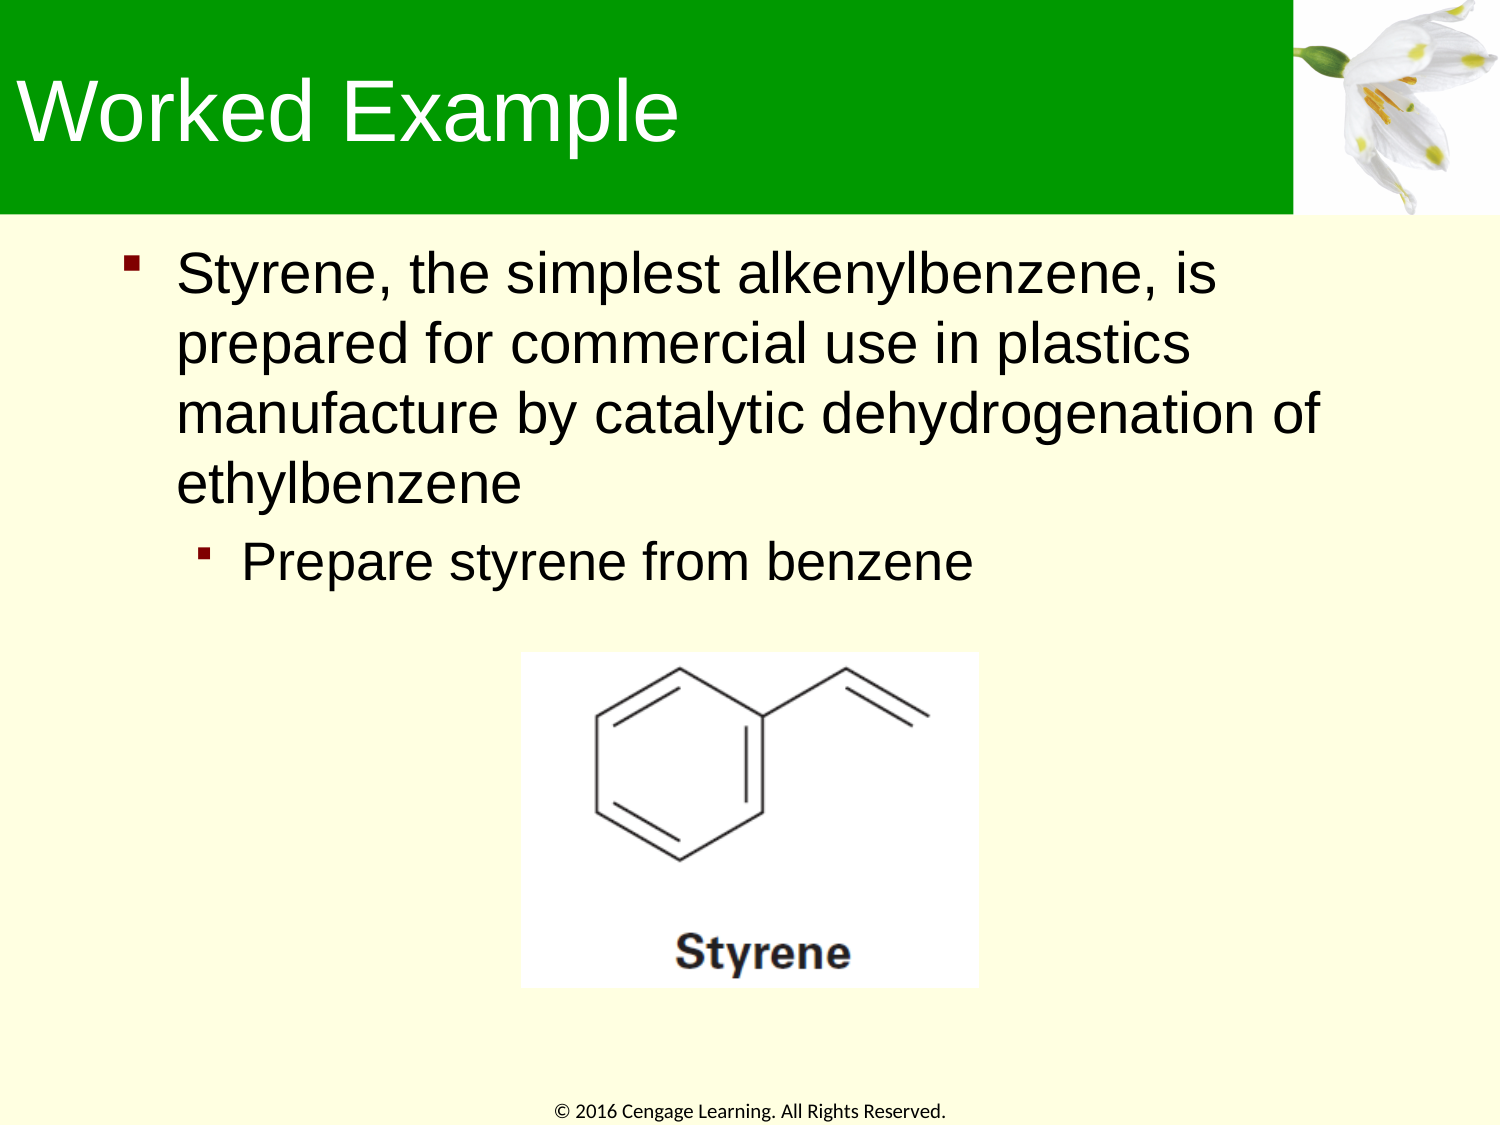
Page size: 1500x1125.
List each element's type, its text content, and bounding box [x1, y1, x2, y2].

picture [1293, 0, 1500, 215]
list Styrene, the simplest alkenylbenzene, is prepared for commercial use in plastics manufacture by catalytic dehydrogenation of ethylbenzene Prepare styrene from benzene [103, 227, 1450, 1065]
picture [521, 652, 979, 988]
title Worked Example [0, 0, 1288, 213]
